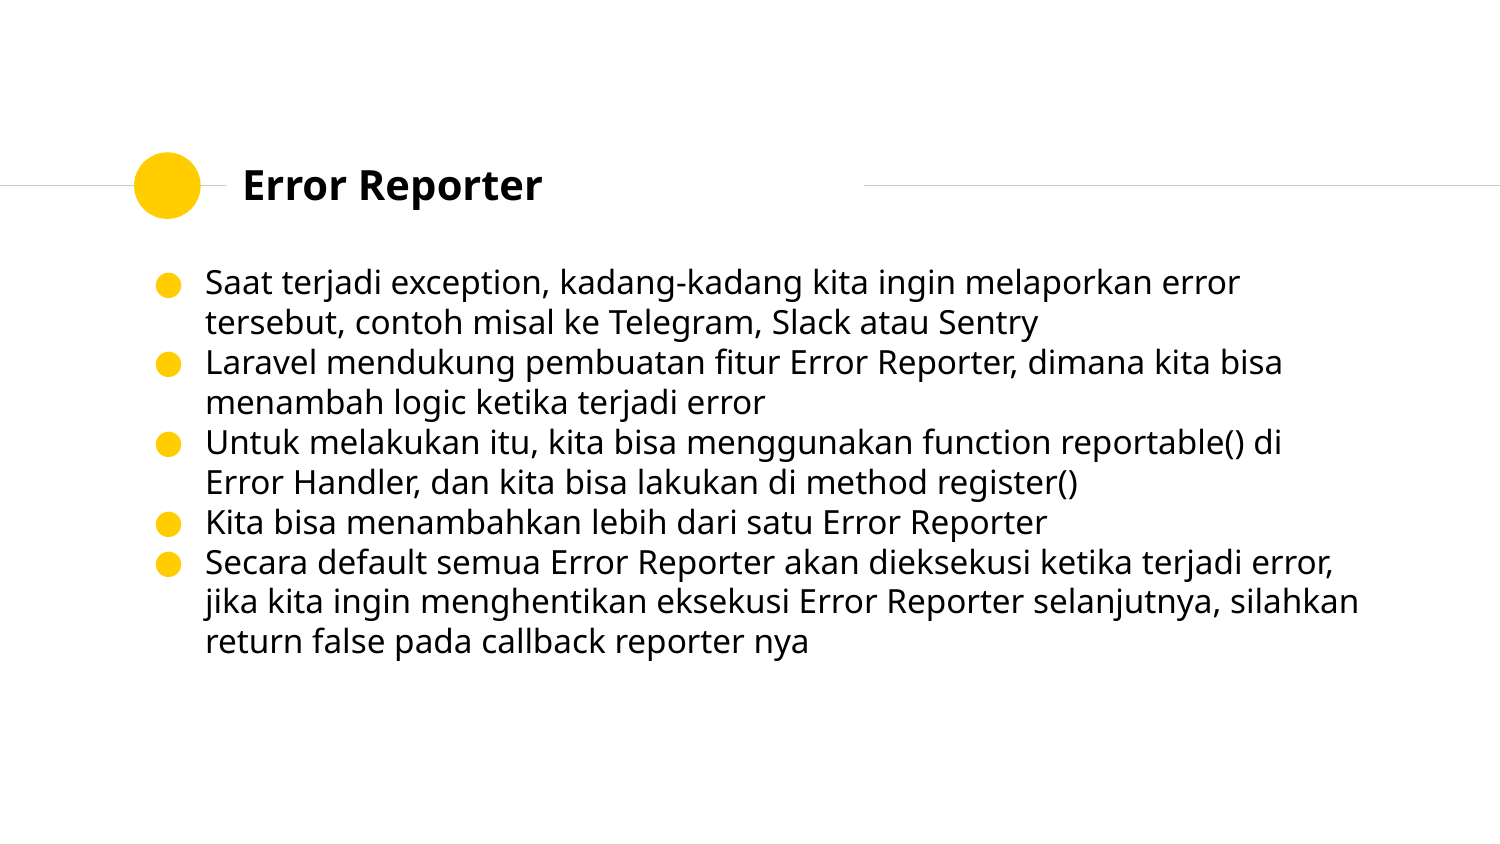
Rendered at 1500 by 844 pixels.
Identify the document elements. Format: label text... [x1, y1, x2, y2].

title Error Reporter [227, 143, 1489, 232]
list Saat terjadi exception, kadang-kadang kita ingin melaporkan error tersebut, contoh misal ke Telegram, Slack atau Sentry Laravel mendukung pembuatan fitur Error Reporter, dimana kita bisa menambah logic ketika terjadi error Untuk melakukan itu, kita bisa menggunakan function reportable() di Error Handler, dan kita bisa lakukan di method register() Kita bisa menambahkan lebih dari satu Error Reporter Secara default semua Error Reporter akan dieksekusi ketika terjadi error, jika kita ingin menghentikan eksekusi Error Reporter selanjutnya, silahkan return false pada callback reporter nya [115, 246, 1377, 618]
